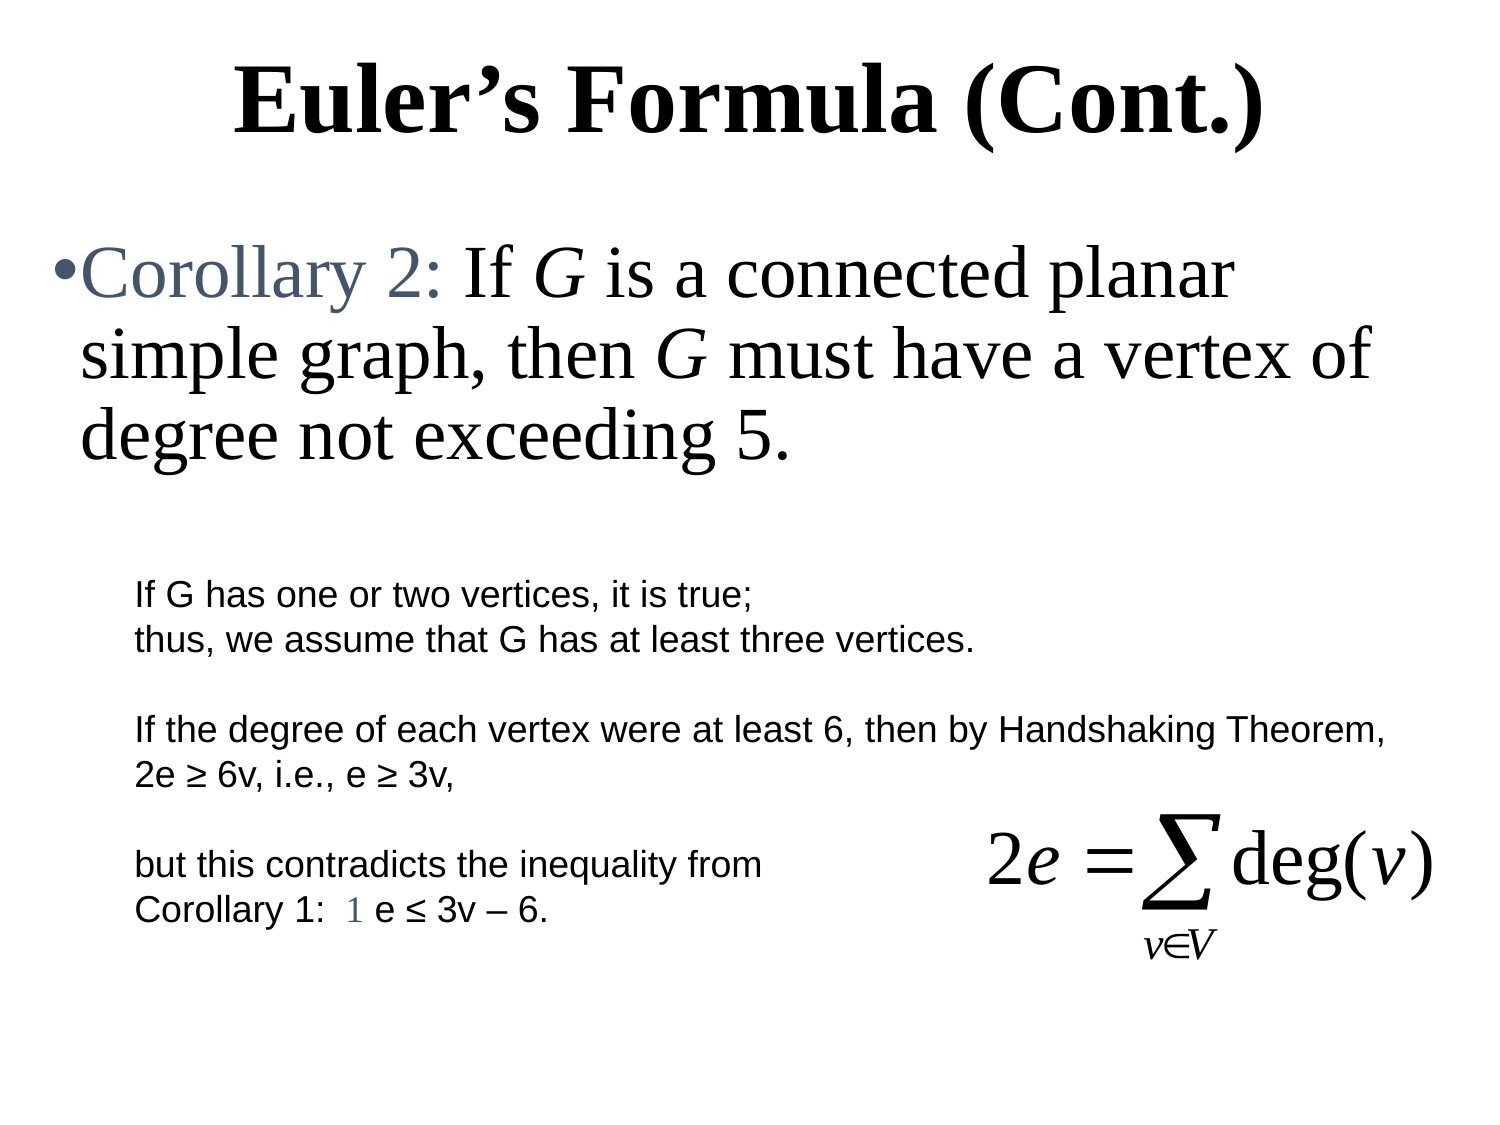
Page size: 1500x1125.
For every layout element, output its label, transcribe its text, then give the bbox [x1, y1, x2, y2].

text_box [974, 799, 1449, 975]
title Euler’s Formula (Cont.) [75, 24, 1425, 175]
text_box If G has one or two vertices, it is true; thus, we assume that G has at least three vertices. If the degree of each vertex were at least 6, then by Handshaking Theorem, 2e ≥ 6v, i.e., e ≥ 3v, but this contradicts the inequality from Corollary 1: 1 e ≤ 3v – 6. [119, 562, 1402, 983]
list Corollary 2: If G is a connected planar simple graph, then G must have a vertex of degree not exceeding 5. [37, 224, 1463, 500]
